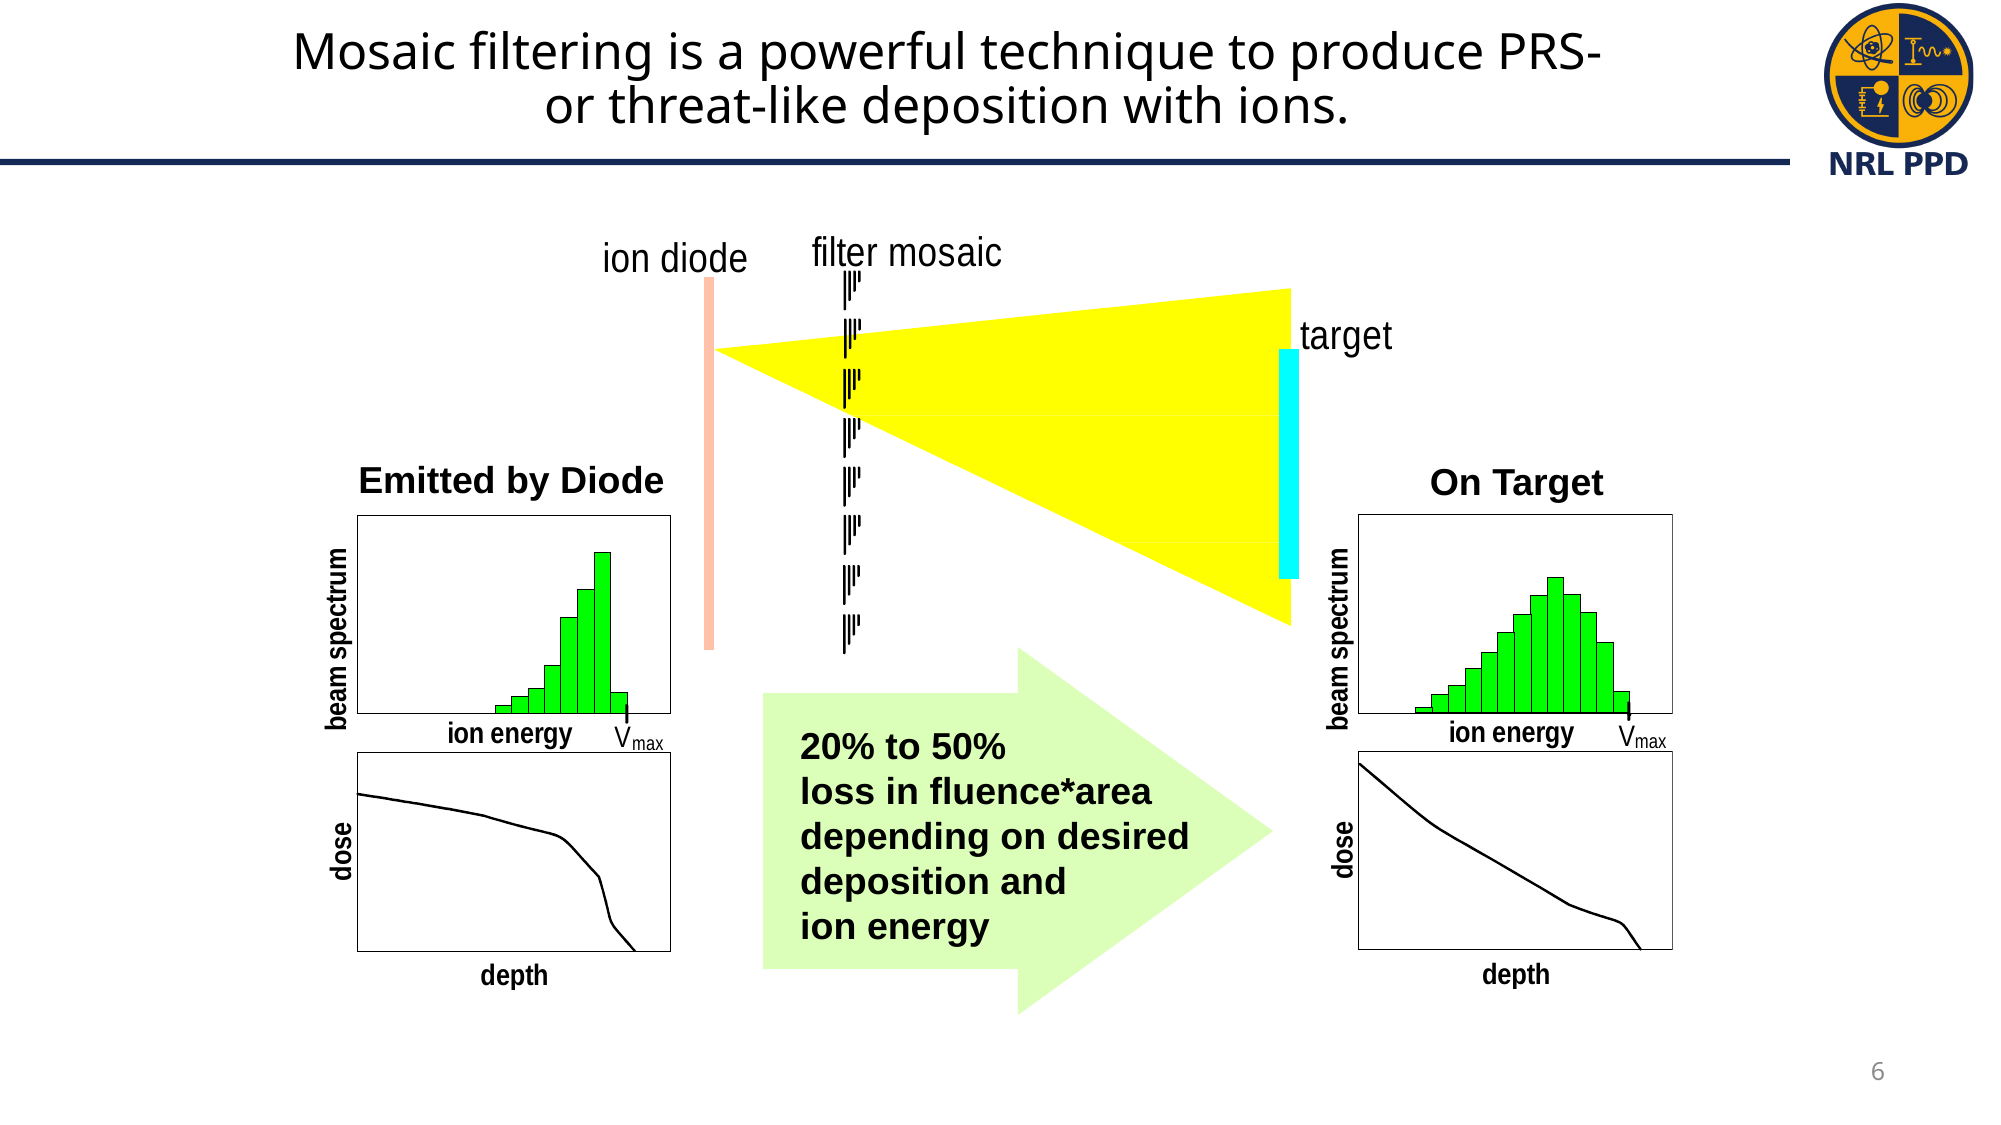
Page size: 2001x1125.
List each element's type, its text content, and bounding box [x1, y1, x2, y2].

text_box On Target [1418, 450, 1620, 511]
picture [1824, 3, 1974, 175]
text_box [763, 664, 1111, 1015]
text_box Mosaic filtering is a powerful technique to produce PRS- or threat-like deposition with ions. [252, 13, 1643, 147]
text_box [1206, 782, 1273, 880]
slide_number 6 [1433, 1042, 1900, 1103]
picture [318, 228, 1673, 990]
text_box 20% to 50% loss in fluence*area depending on desired deposition and ion energy [785, 714, 1206, 955]
text_box Emitted by Diode [343, 448, 597, 509]
